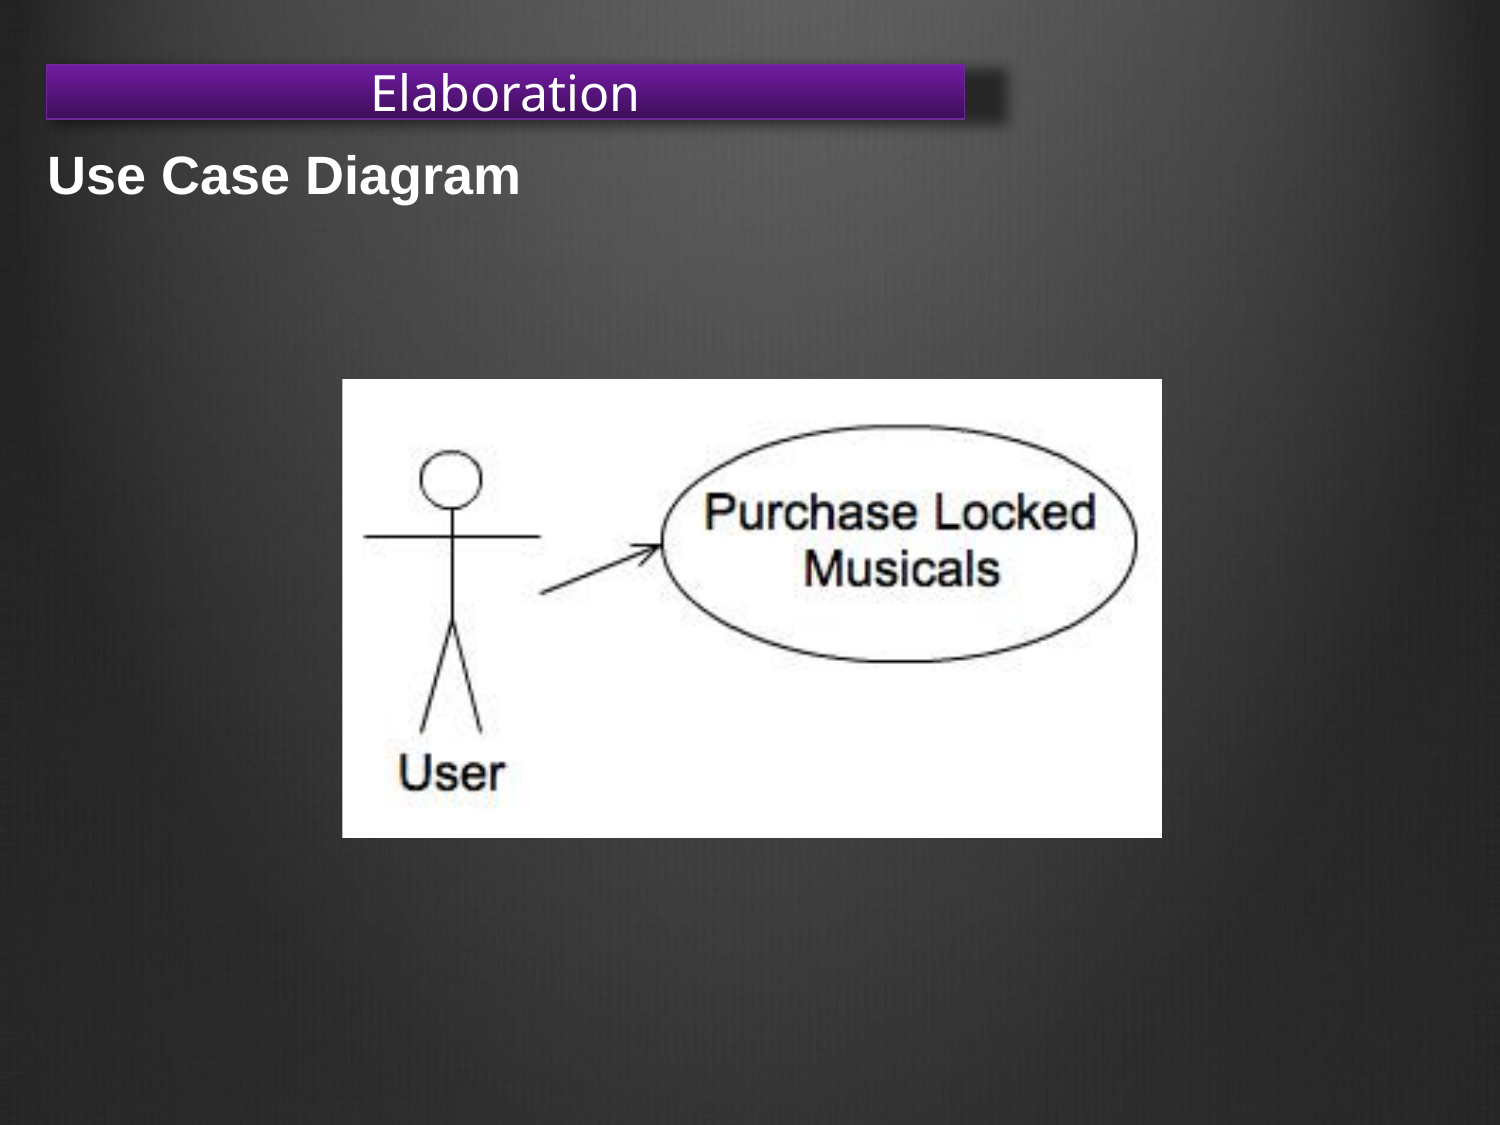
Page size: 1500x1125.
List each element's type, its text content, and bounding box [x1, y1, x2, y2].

text_box Elaboration [46, 64, 965, 120]
picture [342, 379, 1162, 838]
title Use Case Diagram [33, 131, 908, 214]
